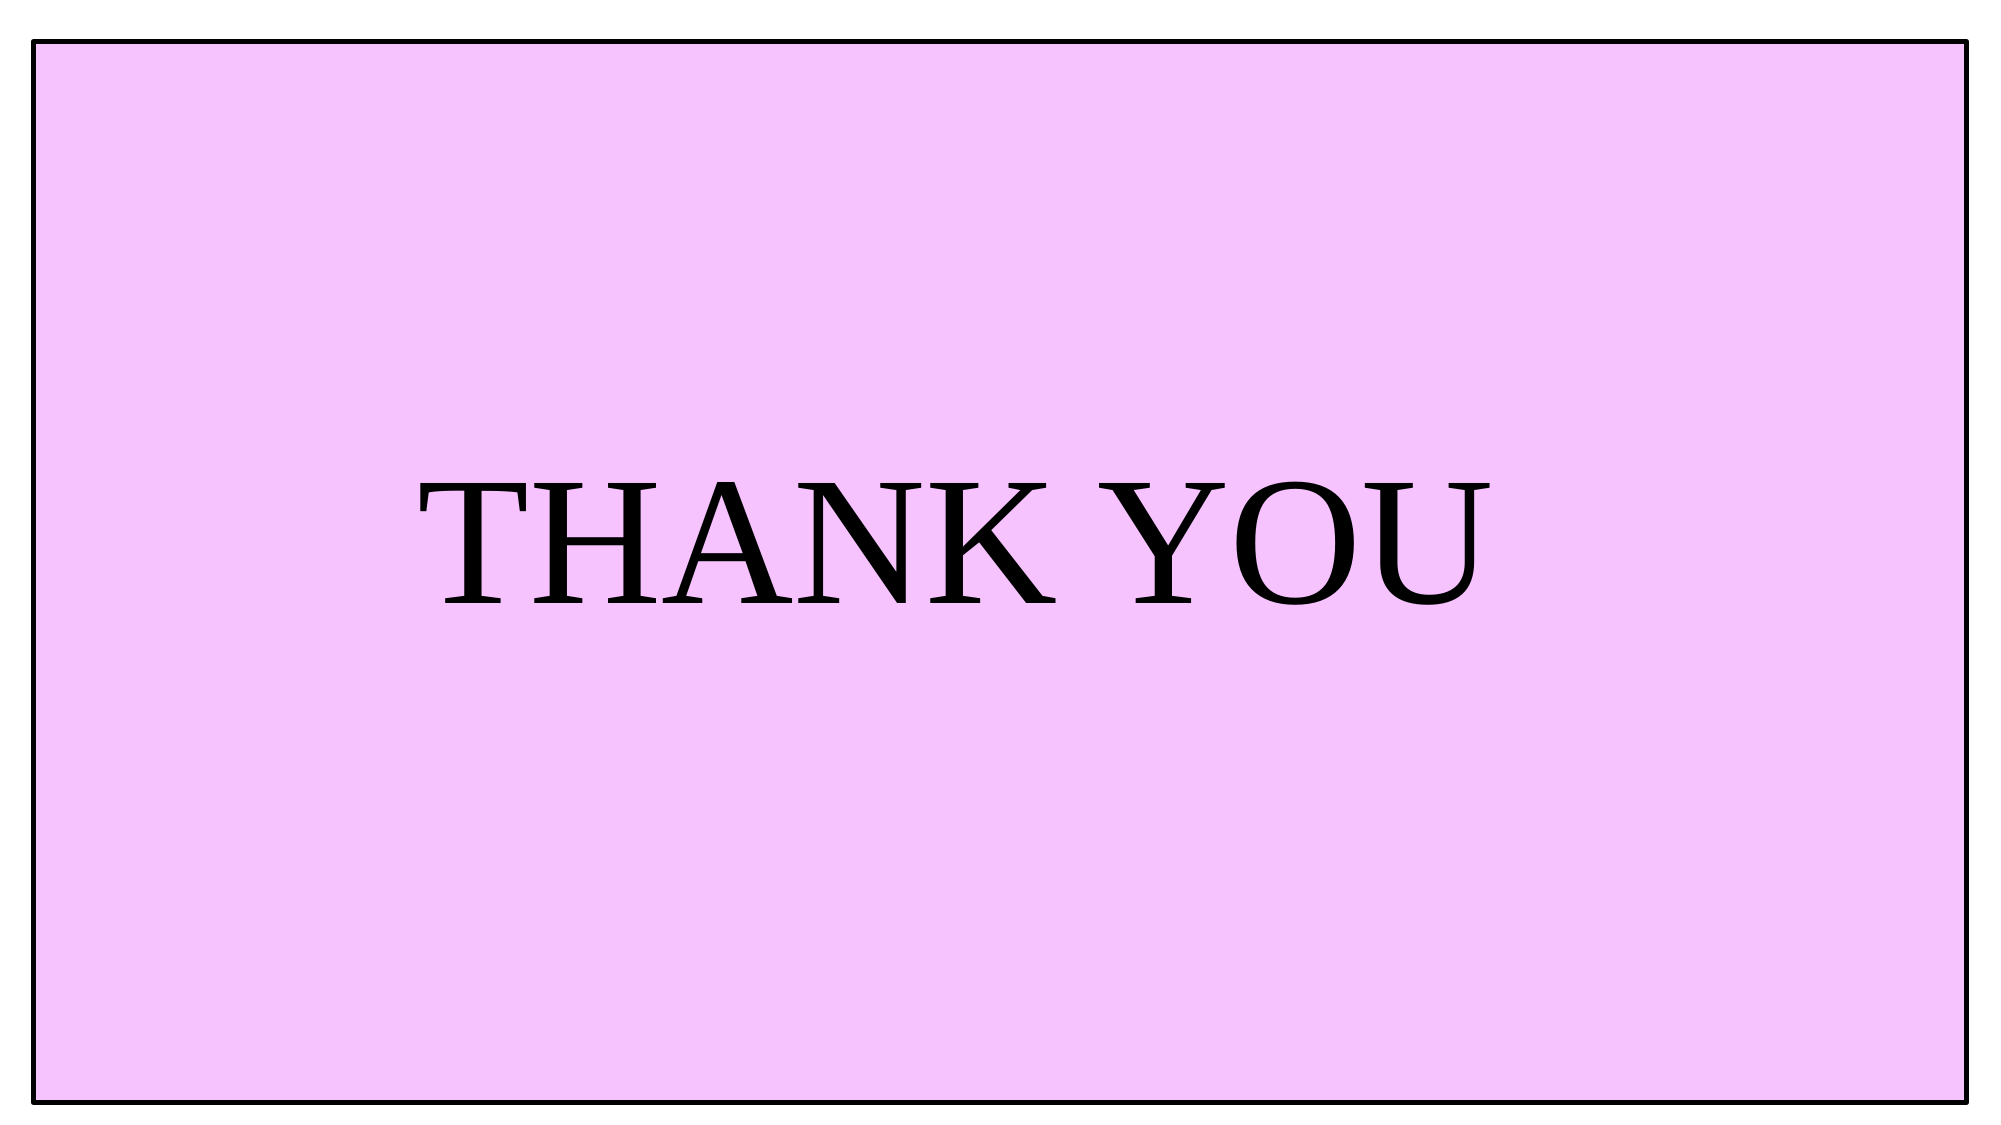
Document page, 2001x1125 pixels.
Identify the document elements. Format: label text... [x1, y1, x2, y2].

text_box THANK YOU [402, 412, 1920, 648]
text_box [33, 41, 1967, 1103]
